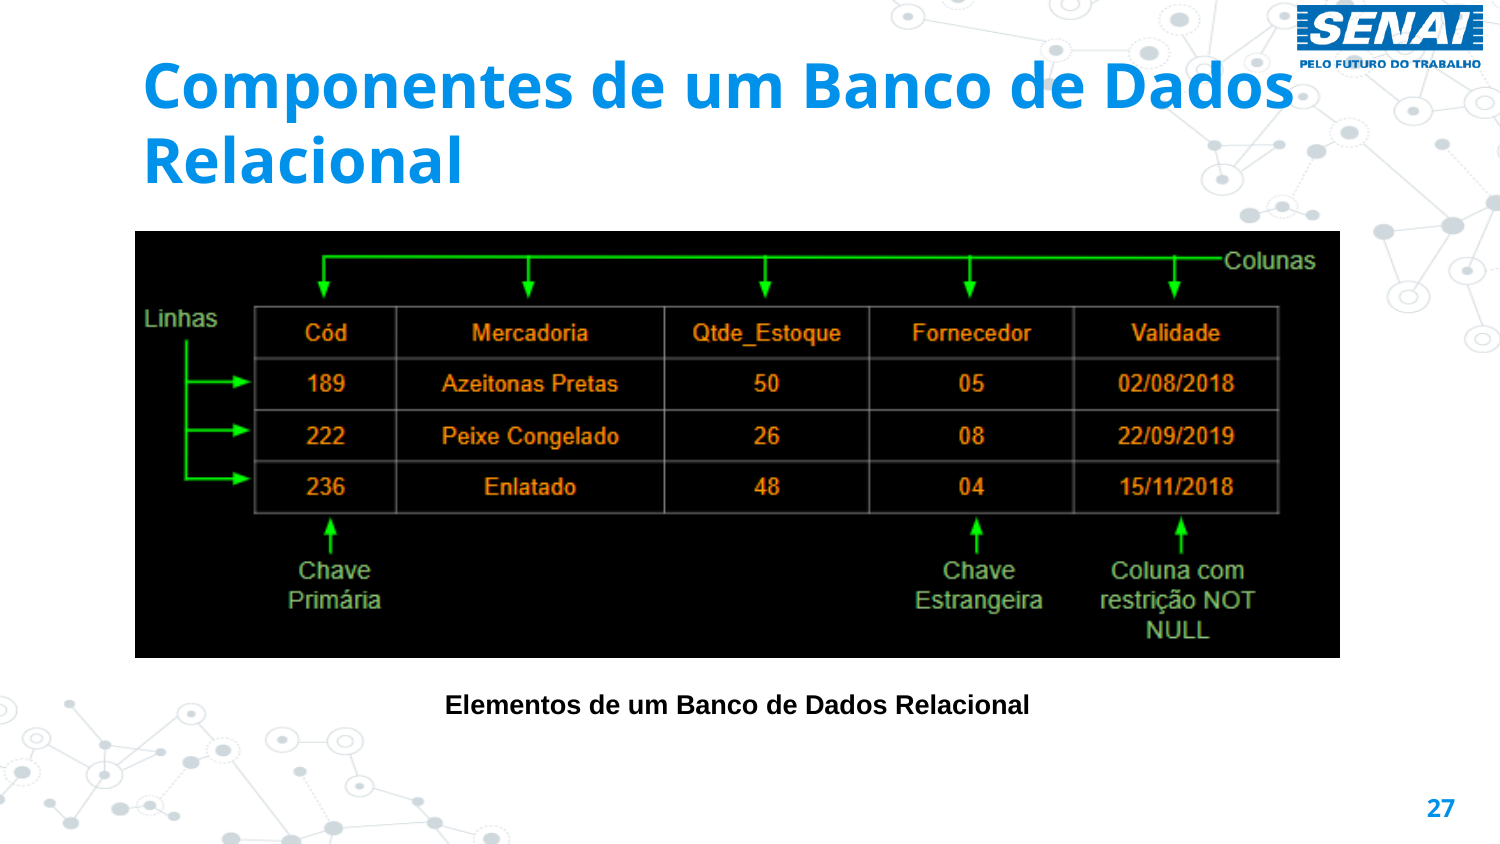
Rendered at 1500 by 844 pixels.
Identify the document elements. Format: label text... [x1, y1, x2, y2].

text_box Elementos de um Banco de Dados Relacional [430, 680, 1045, 728]
slide_number 27 [1378, 779, 1469, 844]
picture [0, 0, 1500, 844]
title Componentes de um Banco de Dados Relacional [128, 93, 1372, 210]
